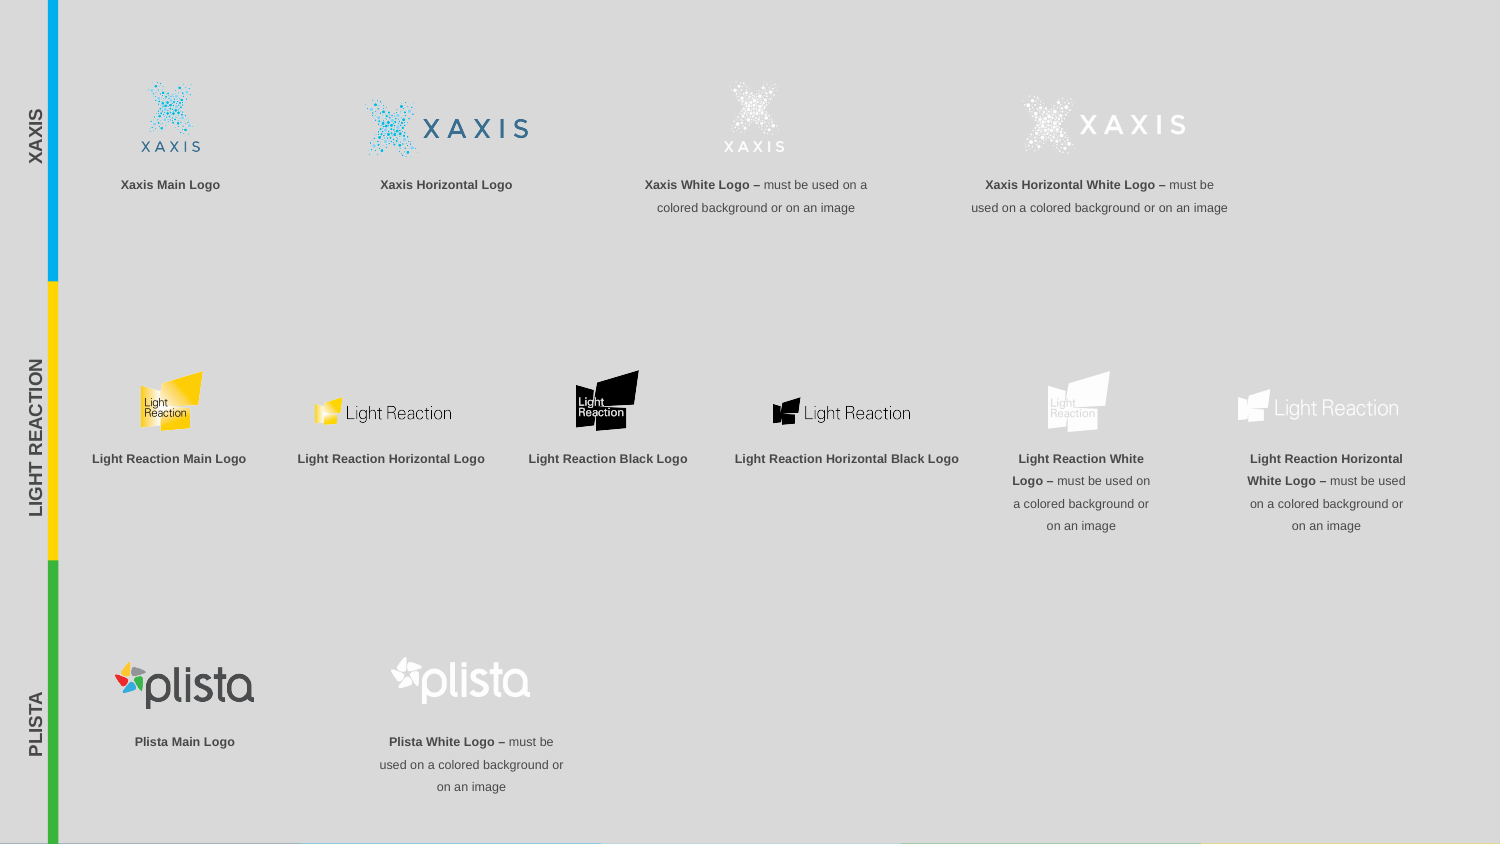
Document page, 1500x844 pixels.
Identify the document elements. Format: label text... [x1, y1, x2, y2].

picture [1238, 389, 1398, 422]
text_box [47, 280, 59, 559]
text_box [0, 0, 47, 844]
text_box Light Reaction White Logo – must be used on a colored background or on an image [1008, 443, 1155, 534]
text_box Light Reaction Horizontal Logo [297, 443, 486, 466]
text_box PLISTA [12, 493, 46, 758]
text_box XAXIS [12, 77, 46, 165]
text_box Light Reaction Main Logo [89, 443, 249, 466]
text_box Light Reaction Horizontal Black Logo [731, 443, 963, 466]
text_box LIGHT REACTION [12, 243, 46, 493]
text_box Plista Main Logo [105, 726, 265, 750]
picture [141, 371, 203, 431]
text_box Light Reaction Black Logo [515, 443, 701, 466]
picture [1022, 95, 1185, 154]
picture [141, 81, 200, 152]
picture [724, 81, 784, 152]
picture [391, 657, 530, 704]
picture [115, 662, 254, 709]
text_box Xaxis Horizontal Logo [367, 169, 526, 193]
text_box Xaxis White Logo – must be used on a colored background or on an image [627, 169, 885, 215]
picture [576, 370, 639, 431]
text_box [47, 0, 59, 280]
text_box [47, 559, 59, 844]
text_box [59, 0, 1500, 844]
text_box Light Reaction Horizontal White Logo – must be used on a colored background or on an image [1243, 443, 1410, 534]
text_box Xaxis Main Logo [111, 169, 230, 193]
picture [1048, 371, 1110, 432]
picture [365, 99, 528, 158]
text_box Plista White Logo – must be used on a colored background or on an image [377, 726, 566, 795]
text_box Xaxis Horizontal White Logo – must be used on a colored background or on an image [971, 169, 1229, 215]
picture [773, 397, 910, 425]
picture [315, 397, 451, 425]
